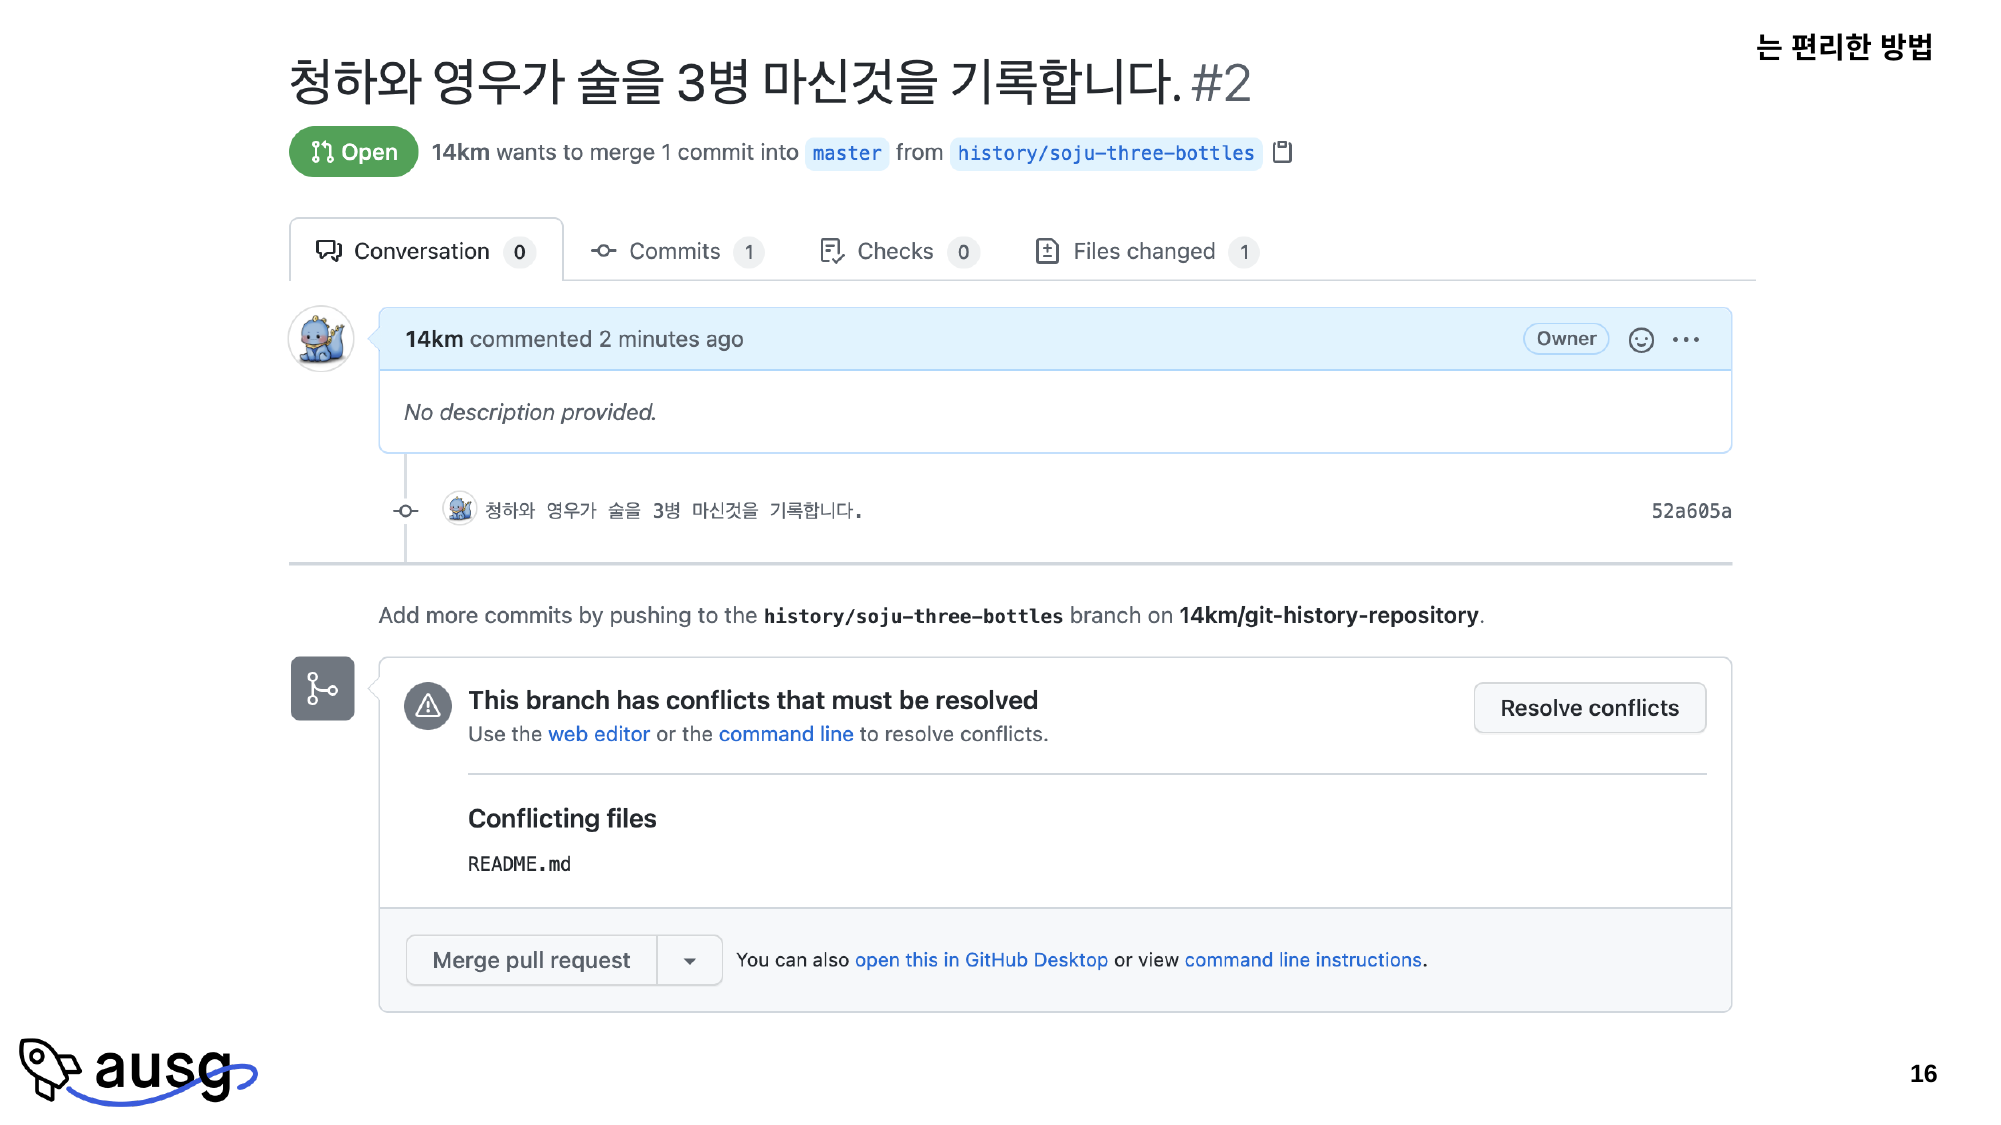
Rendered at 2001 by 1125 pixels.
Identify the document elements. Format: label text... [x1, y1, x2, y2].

picture [16, 1036, 259, 1109]
picture [243, 22, 1756, 1030]
slide_number 16 [1503, 1042, 1953, 1103]
text_box Git을 이해하는 편리한 방법 [1758, 22, 1953, 73]
